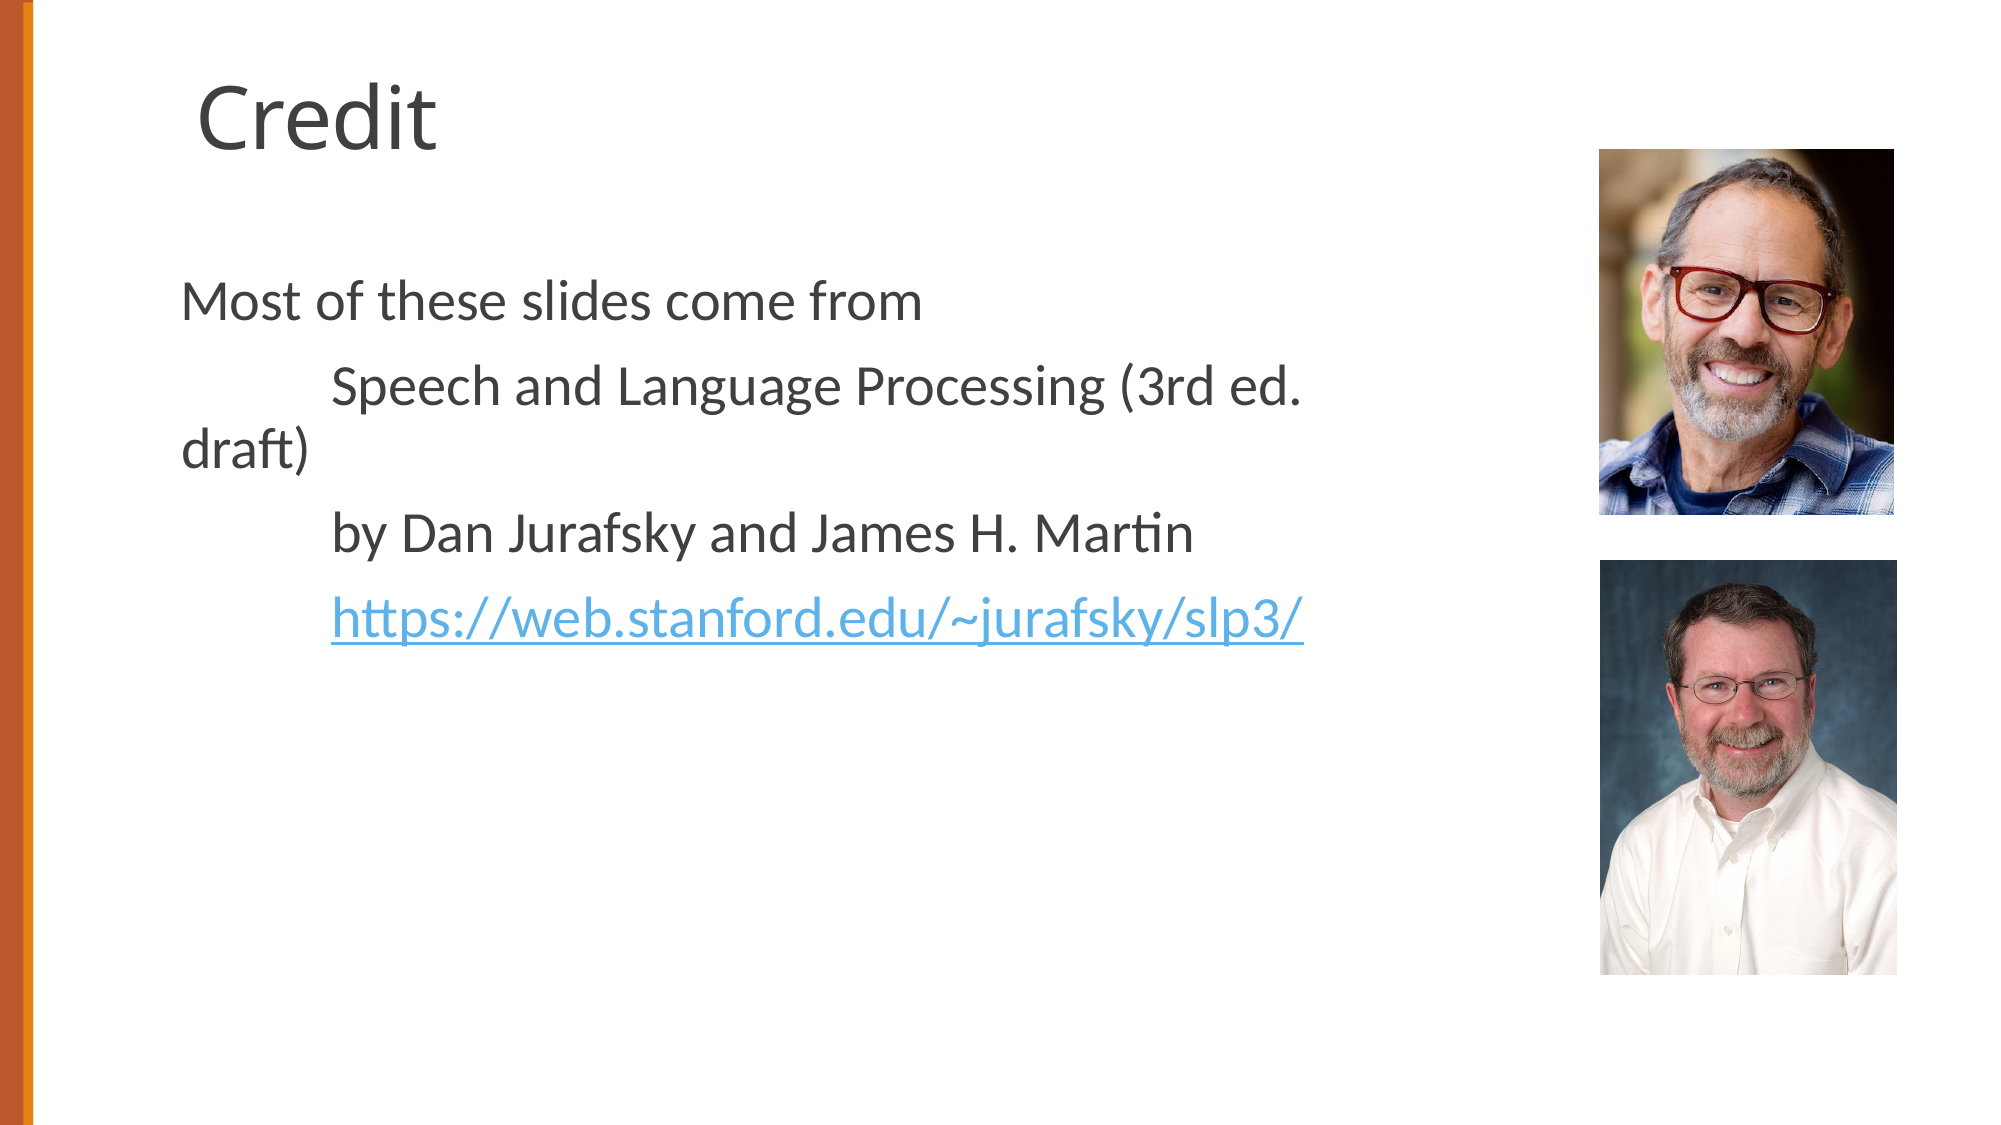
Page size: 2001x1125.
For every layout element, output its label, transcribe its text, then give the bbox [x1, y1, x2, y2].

list Most of these slides come from Speech and Language Processing (3rd ed. draft) by Dan Jurafsky and James H. Martin https://web.stanford.edu/~jurafsky/slp3/ [180, 262, 1425, 1013]
picture [1600, 560, 1897, 976]
picture [1599, 149, 1894, 516]
title Credit [180, 26, 1830, 175]
